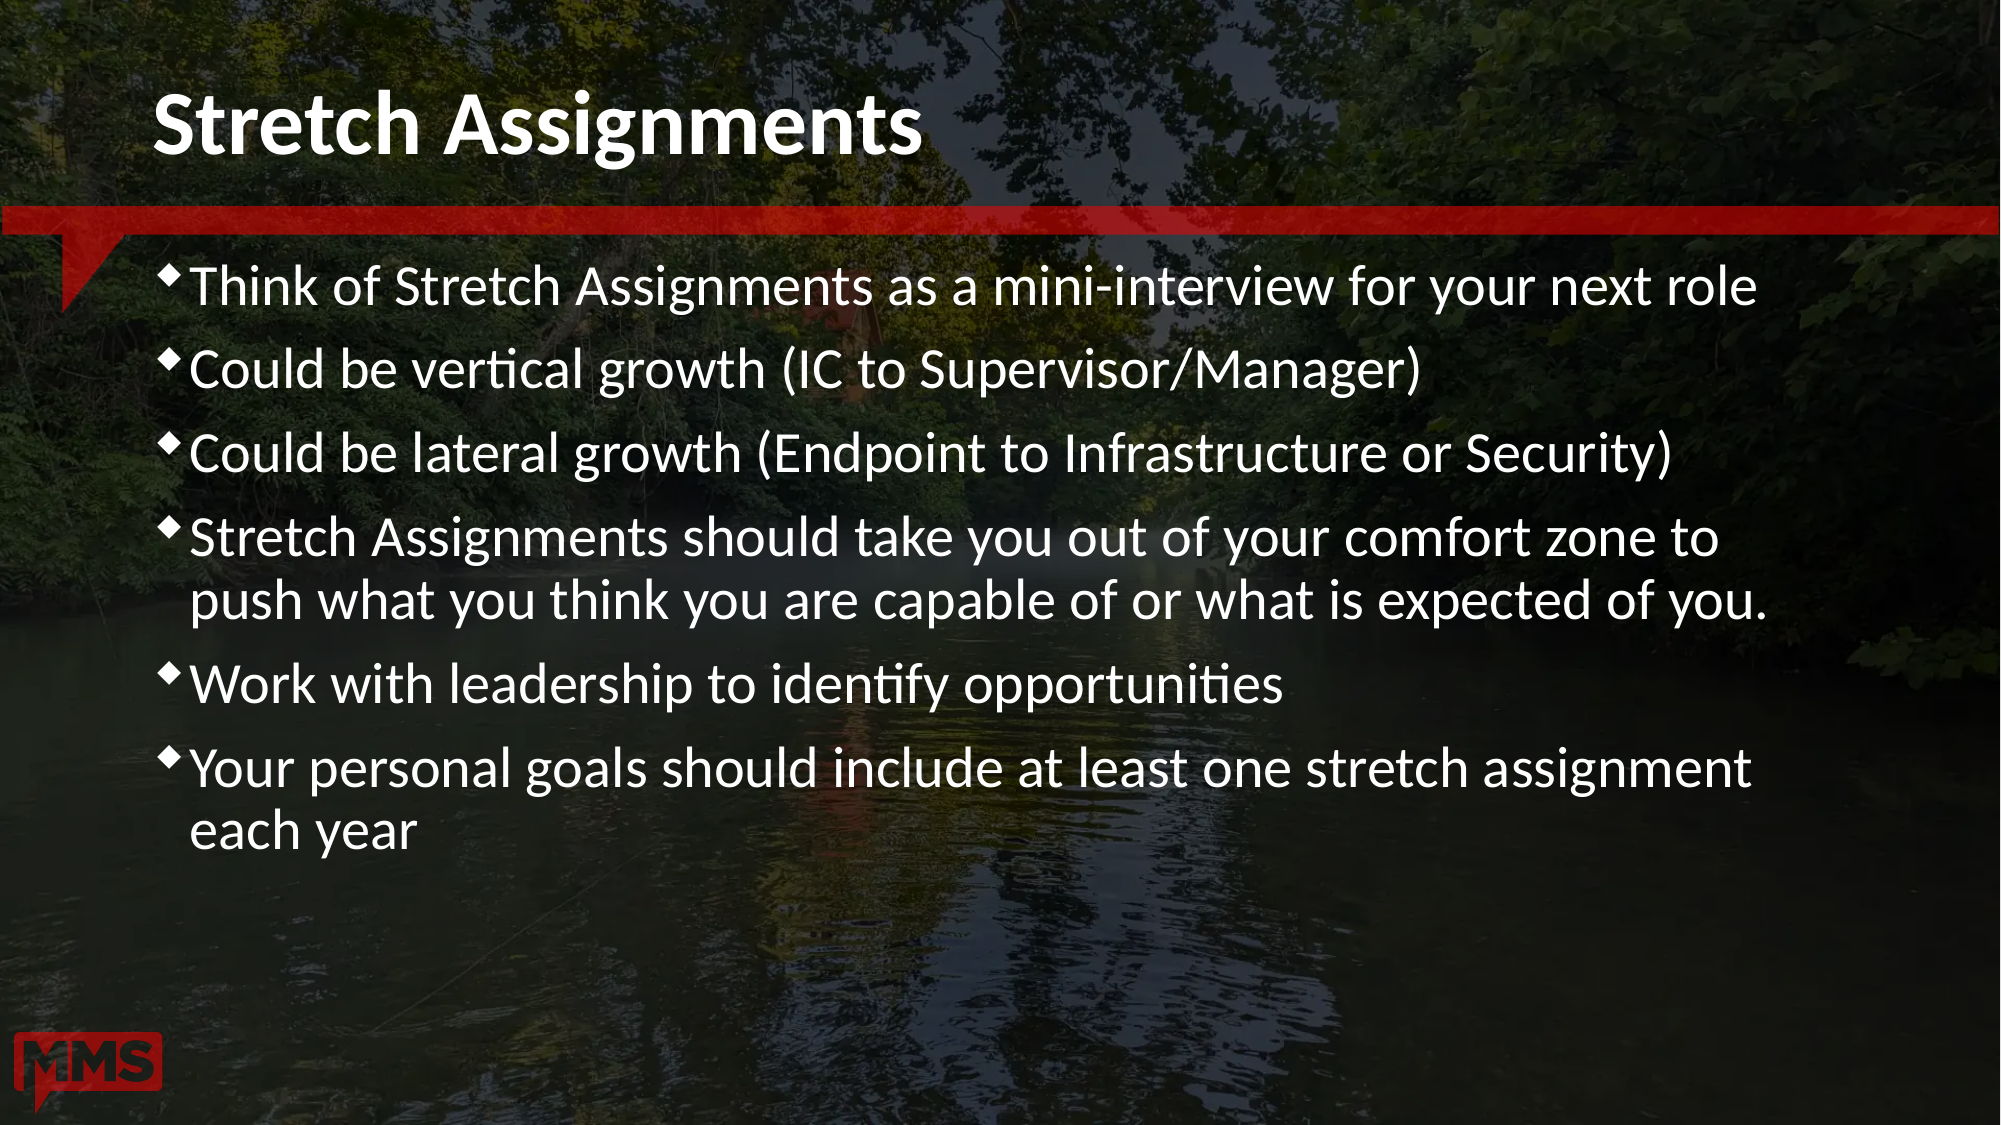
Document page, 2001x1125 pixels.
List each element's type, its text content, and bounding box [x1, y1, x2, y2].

picture [0, 0, 2001, 1125]
list Think of Stretch Assignments as a mini-interview for your next role Could be vertical growth (IC to Supervisor/Manager) Could be lateral growth (Endpoint to Infrastructure or Security) Stretch Assignments should take you out of your comfort zone to push what you think you are capable of or what is expected of you. Work with leadership to identify opportunities Your personal goals should include at least one stretch assignment each year [137, 247, 1863, 1014]
title Stretch Assignments [137, 59, 1863, 190]
